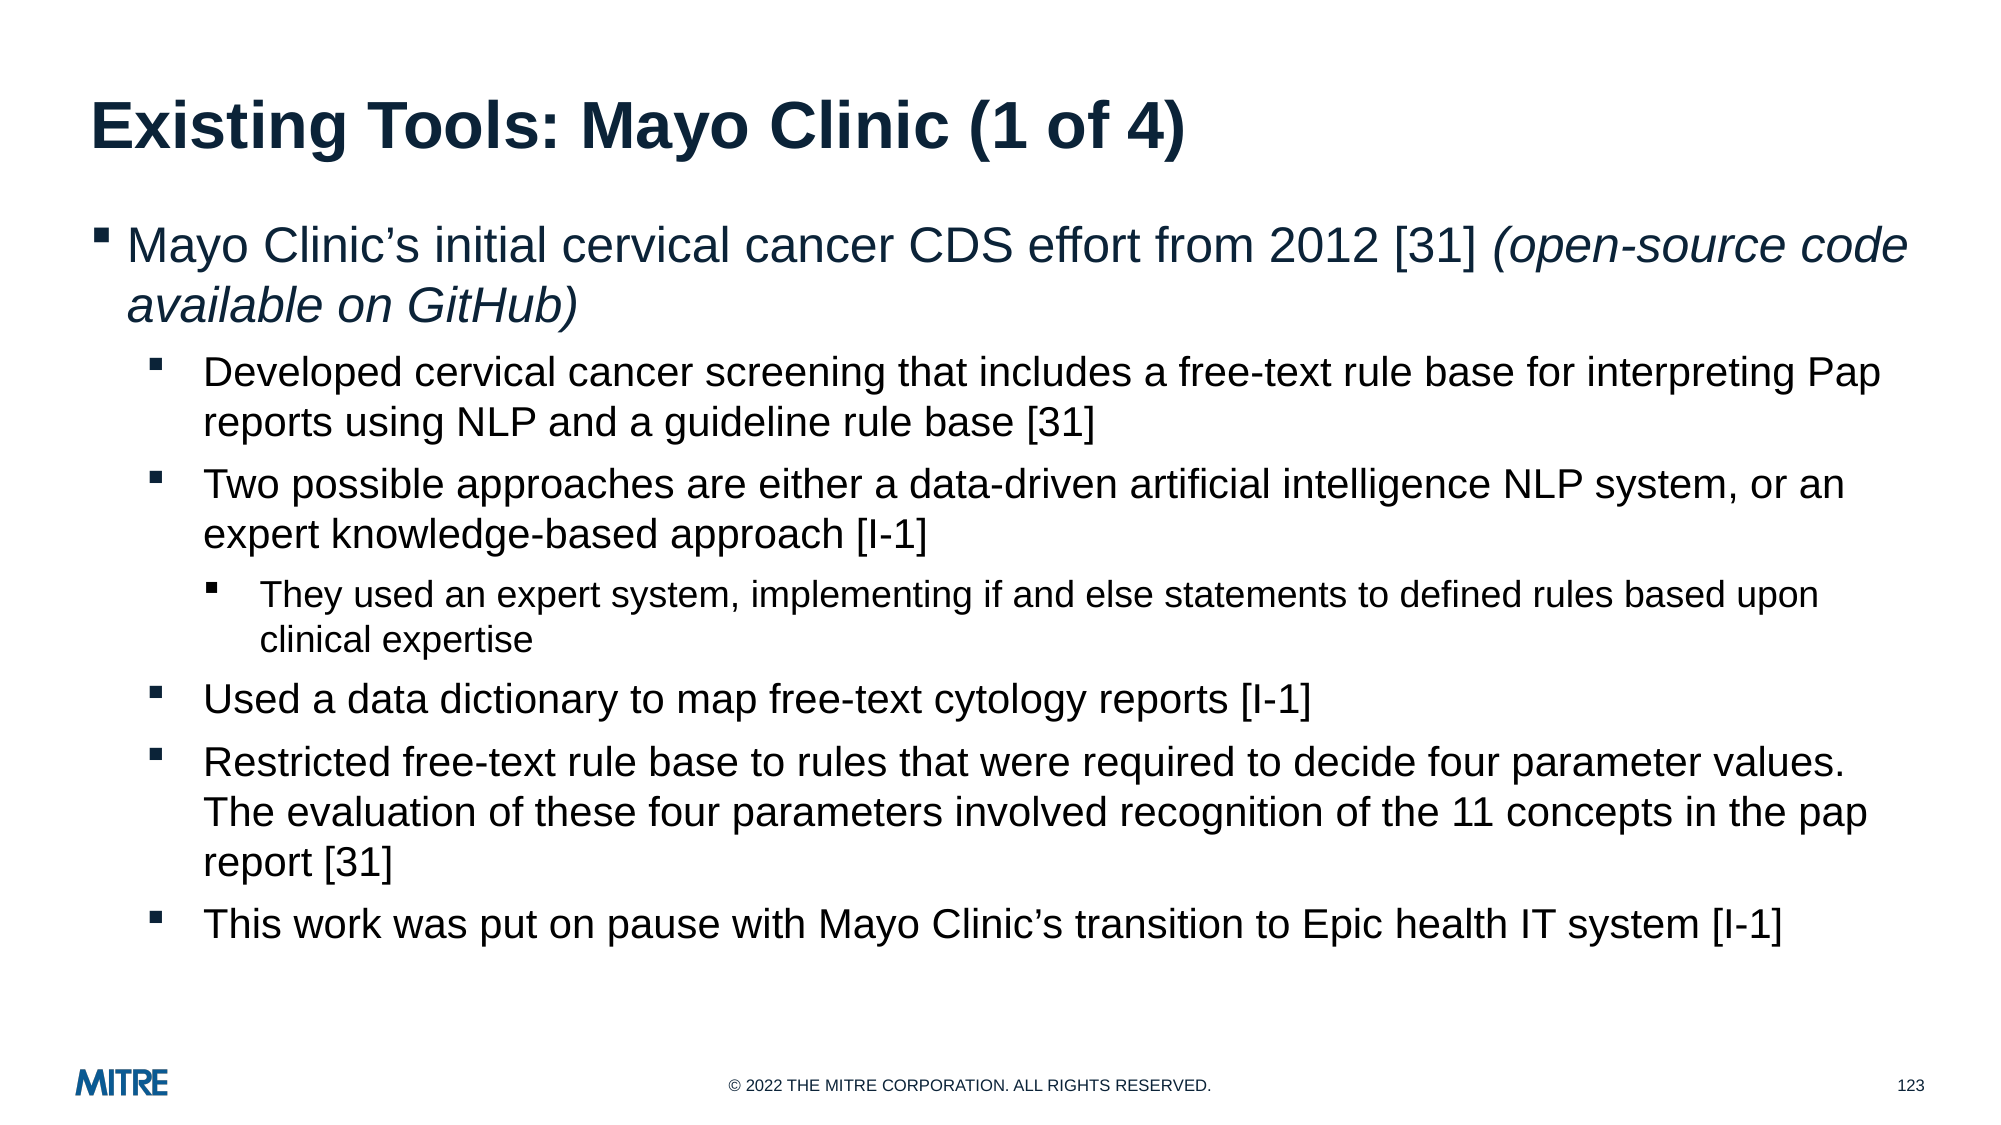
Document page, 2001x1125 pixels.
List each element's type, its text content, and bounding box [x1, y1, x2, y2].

title Existing Tools: Mayo Clinic (1 of 4) [75, 65, 1925, 179]
picture [71, 1063, 174, 1103]
slide_number 123 [1793, 1064, 1925, 1106]
list Mayo Clinic’s initial cervical cancer CDS effort from 2012 [31] (open-source code available on GitHub) Developed cervical cancer screening that includes a free-text rule base for interpreting Pap reports using NLP and a guideline rule base [31] Two possible approaches are either a data-driven artificial intelligence NLP system, or an expert knowledge-based approach [I-1] They used an expert system, implementing if and else statements to defined rules based upon clinical expertise Used a data dictionary to map free-text cytology reports [I-1] Restricted free-text rule base to rules that were required to decide four parameter values. The evaluation of these four parameters involved recognition of the 11 concepts in the pap report [31] This work was put on pause with Mayo Clinic’s transition to Epic health IT system [I-1] [75, 204, 1925, 1025]
